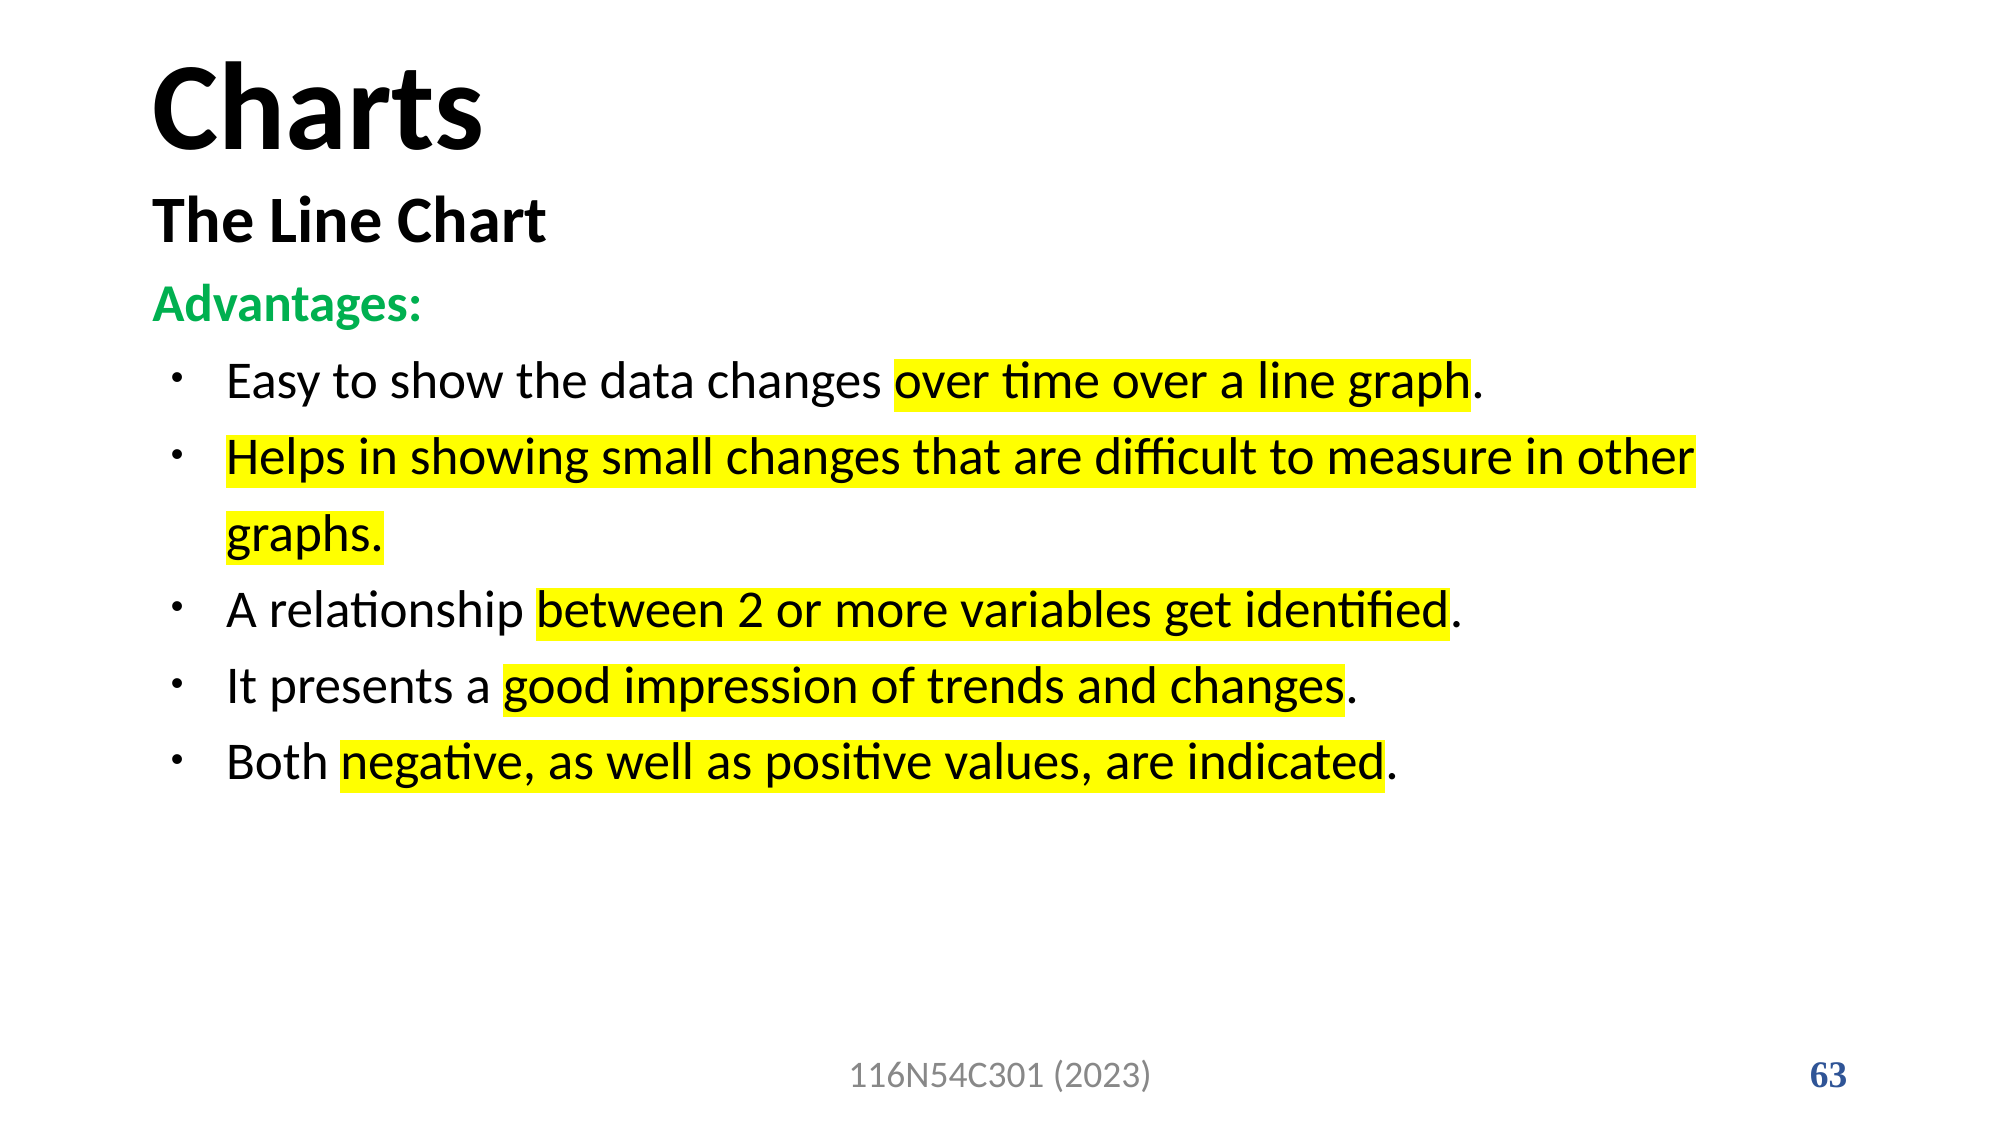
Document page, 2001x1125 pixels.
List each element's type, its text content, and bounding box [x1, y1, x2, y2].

footer 116N54C301 (2023) [662, 1042, 1338, 1103]
slide_number 63 [1412, 1042, 1863, 1103]
title Charts [137, 0, 1863, 177]
list The Line Chart Advantages: Easy to show the data changes over time over a line graph. Helps in showing small changes that are difficult to measure in other graphs. A relationship between 2 or more variables get identified. It presents a good impression of trends and changes. Both negative, as well as positive values, are indicated. [137, 177, 1863, 877]
